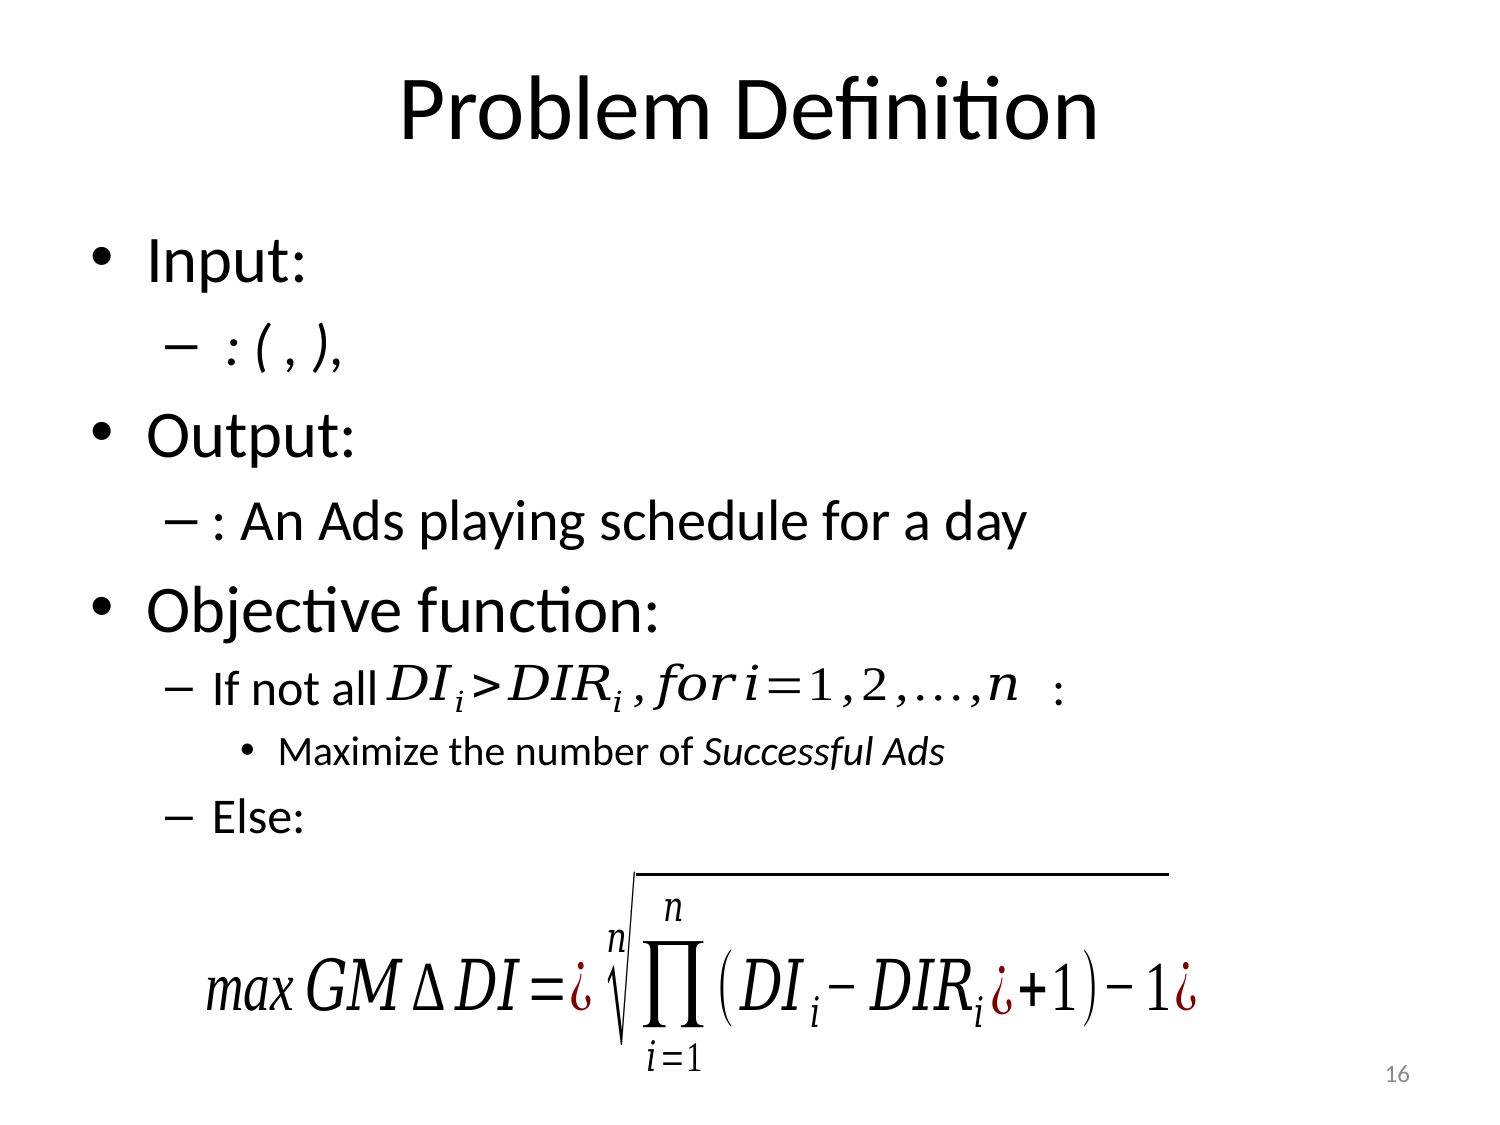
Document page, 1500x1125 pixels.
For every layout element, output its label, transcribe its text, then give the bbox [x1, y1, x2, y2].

slide_number 16 [1074, 1042, 1425, 1103]
title Problem Definition [75, 8, 1425, 197]
